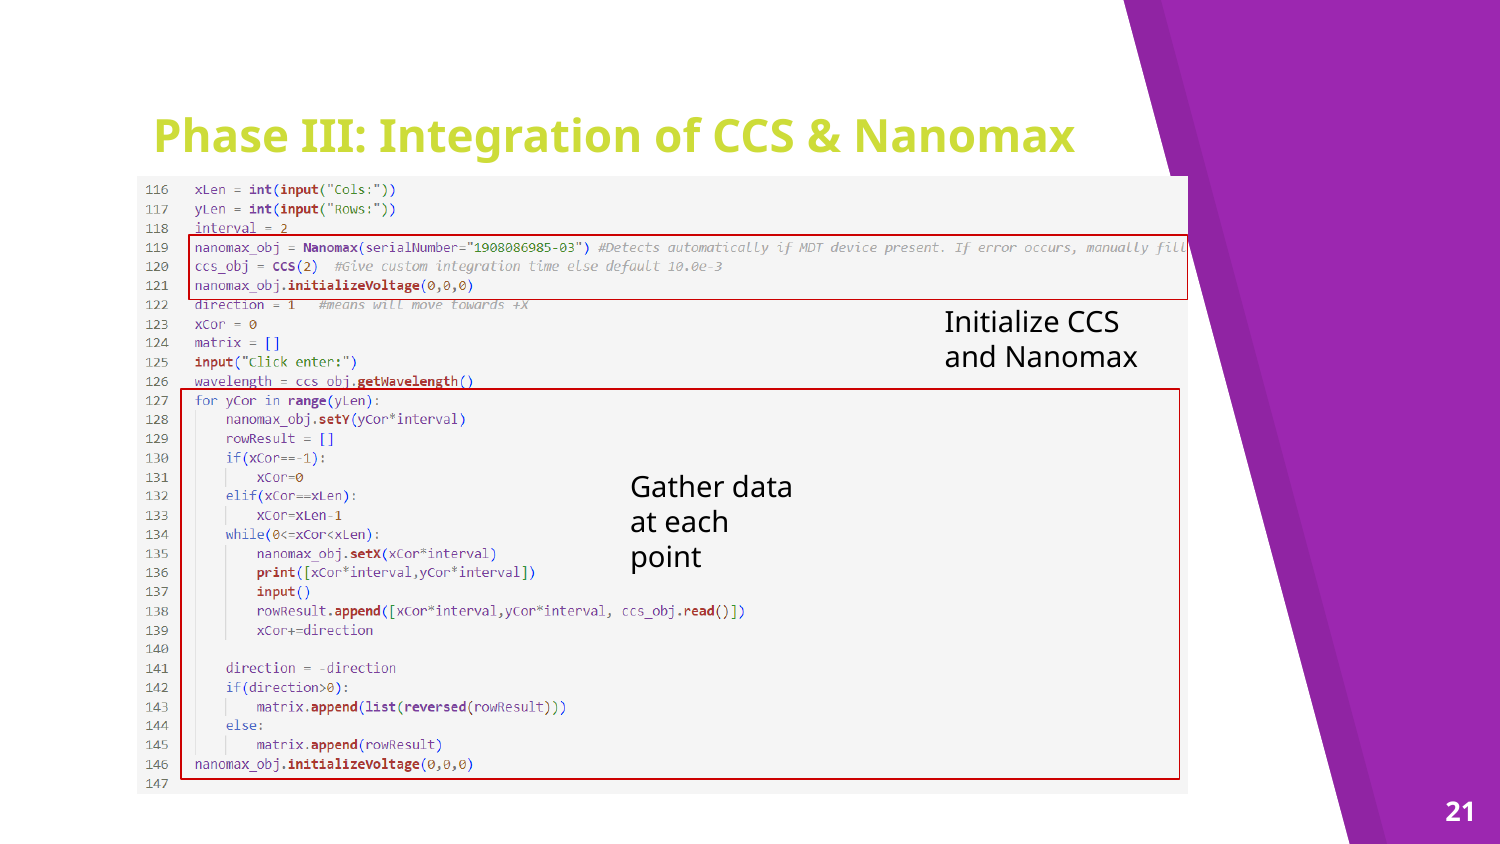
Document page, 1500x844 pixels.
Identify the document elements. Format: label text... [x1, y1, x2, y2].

slide_number ‹#› [1401, 779, 1492, 844]
picture [137, 176, 1188, 794]
title Phase III: Integration of CCS & Nanomax [137, 109, 1161, 175]
